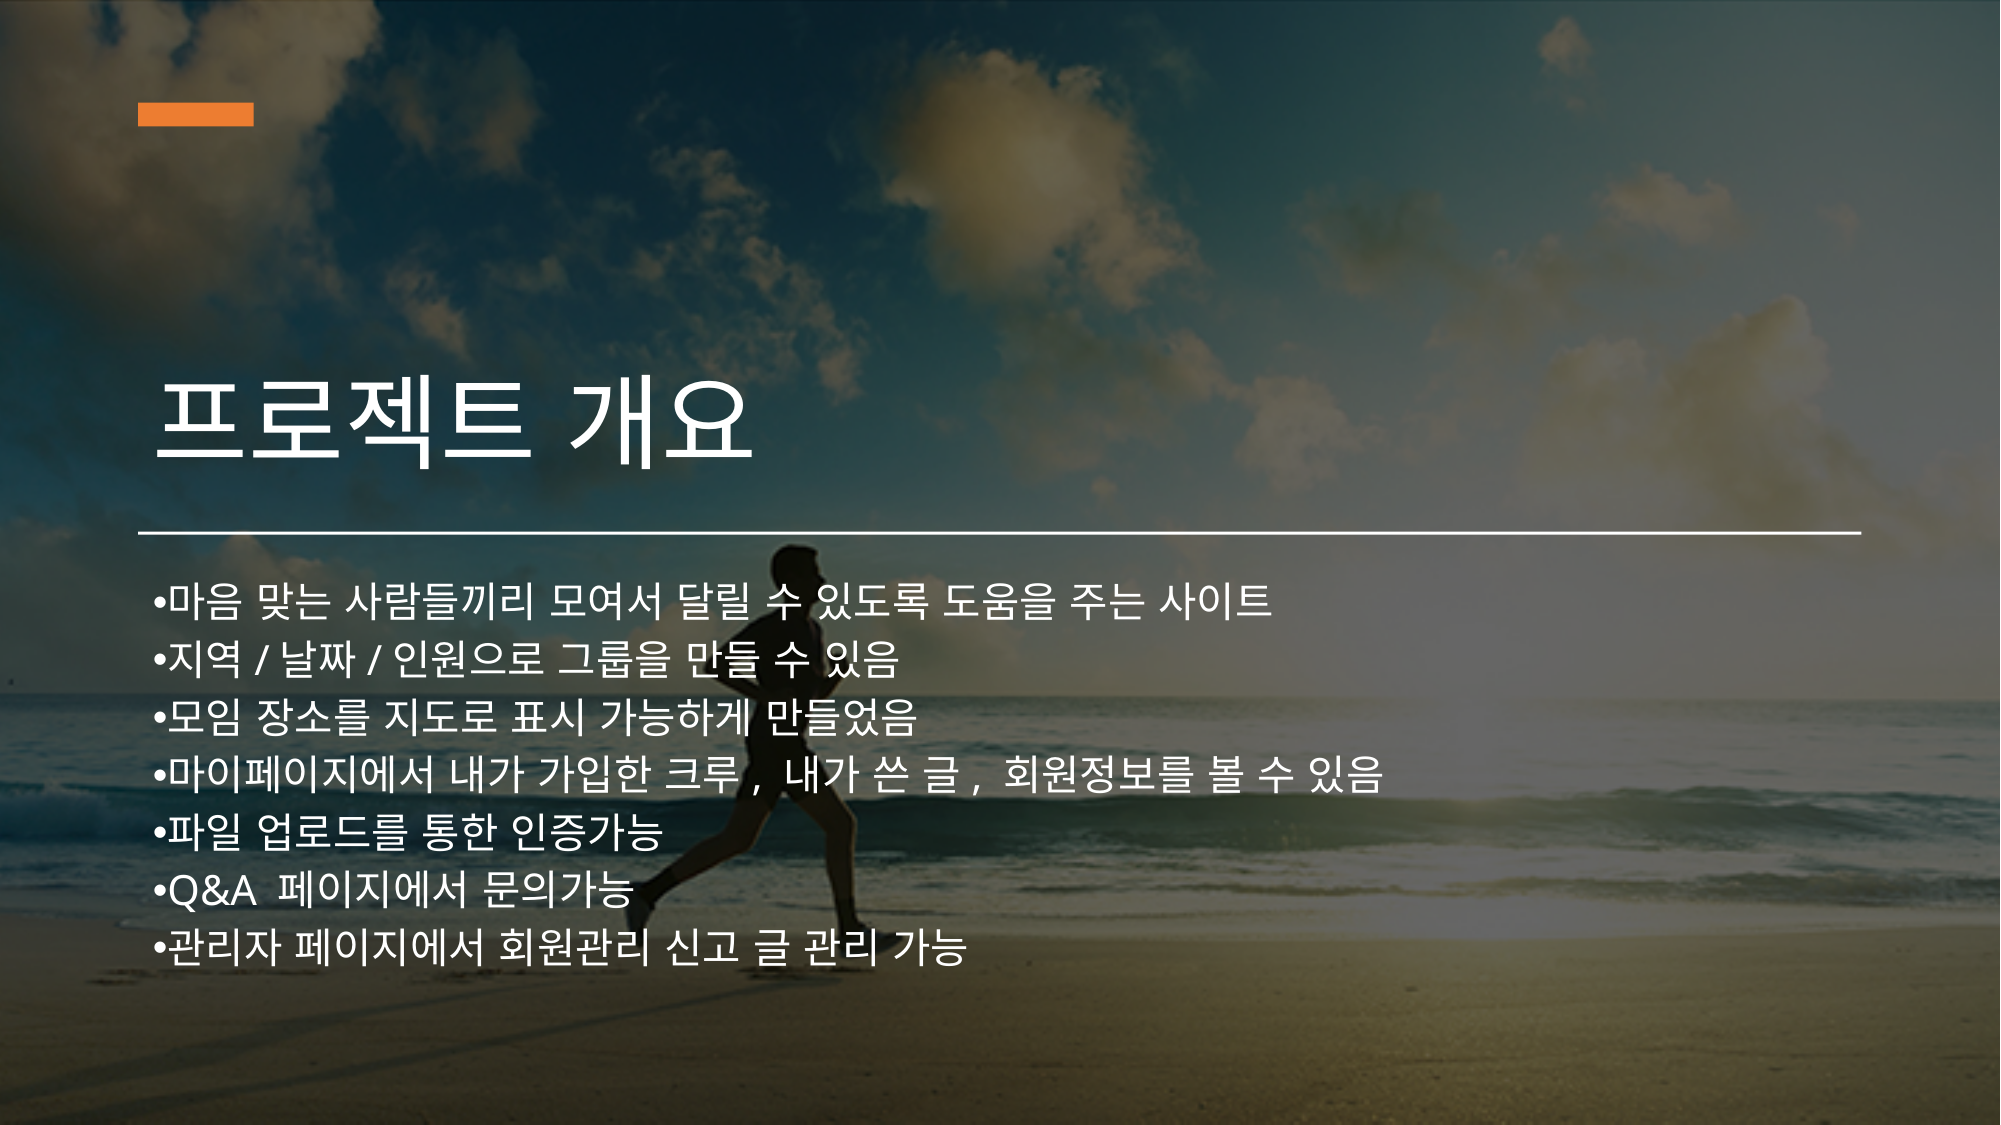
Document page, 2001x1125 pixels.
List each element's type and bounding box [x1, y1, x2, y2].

list [0, 0, 2000, 1125]
